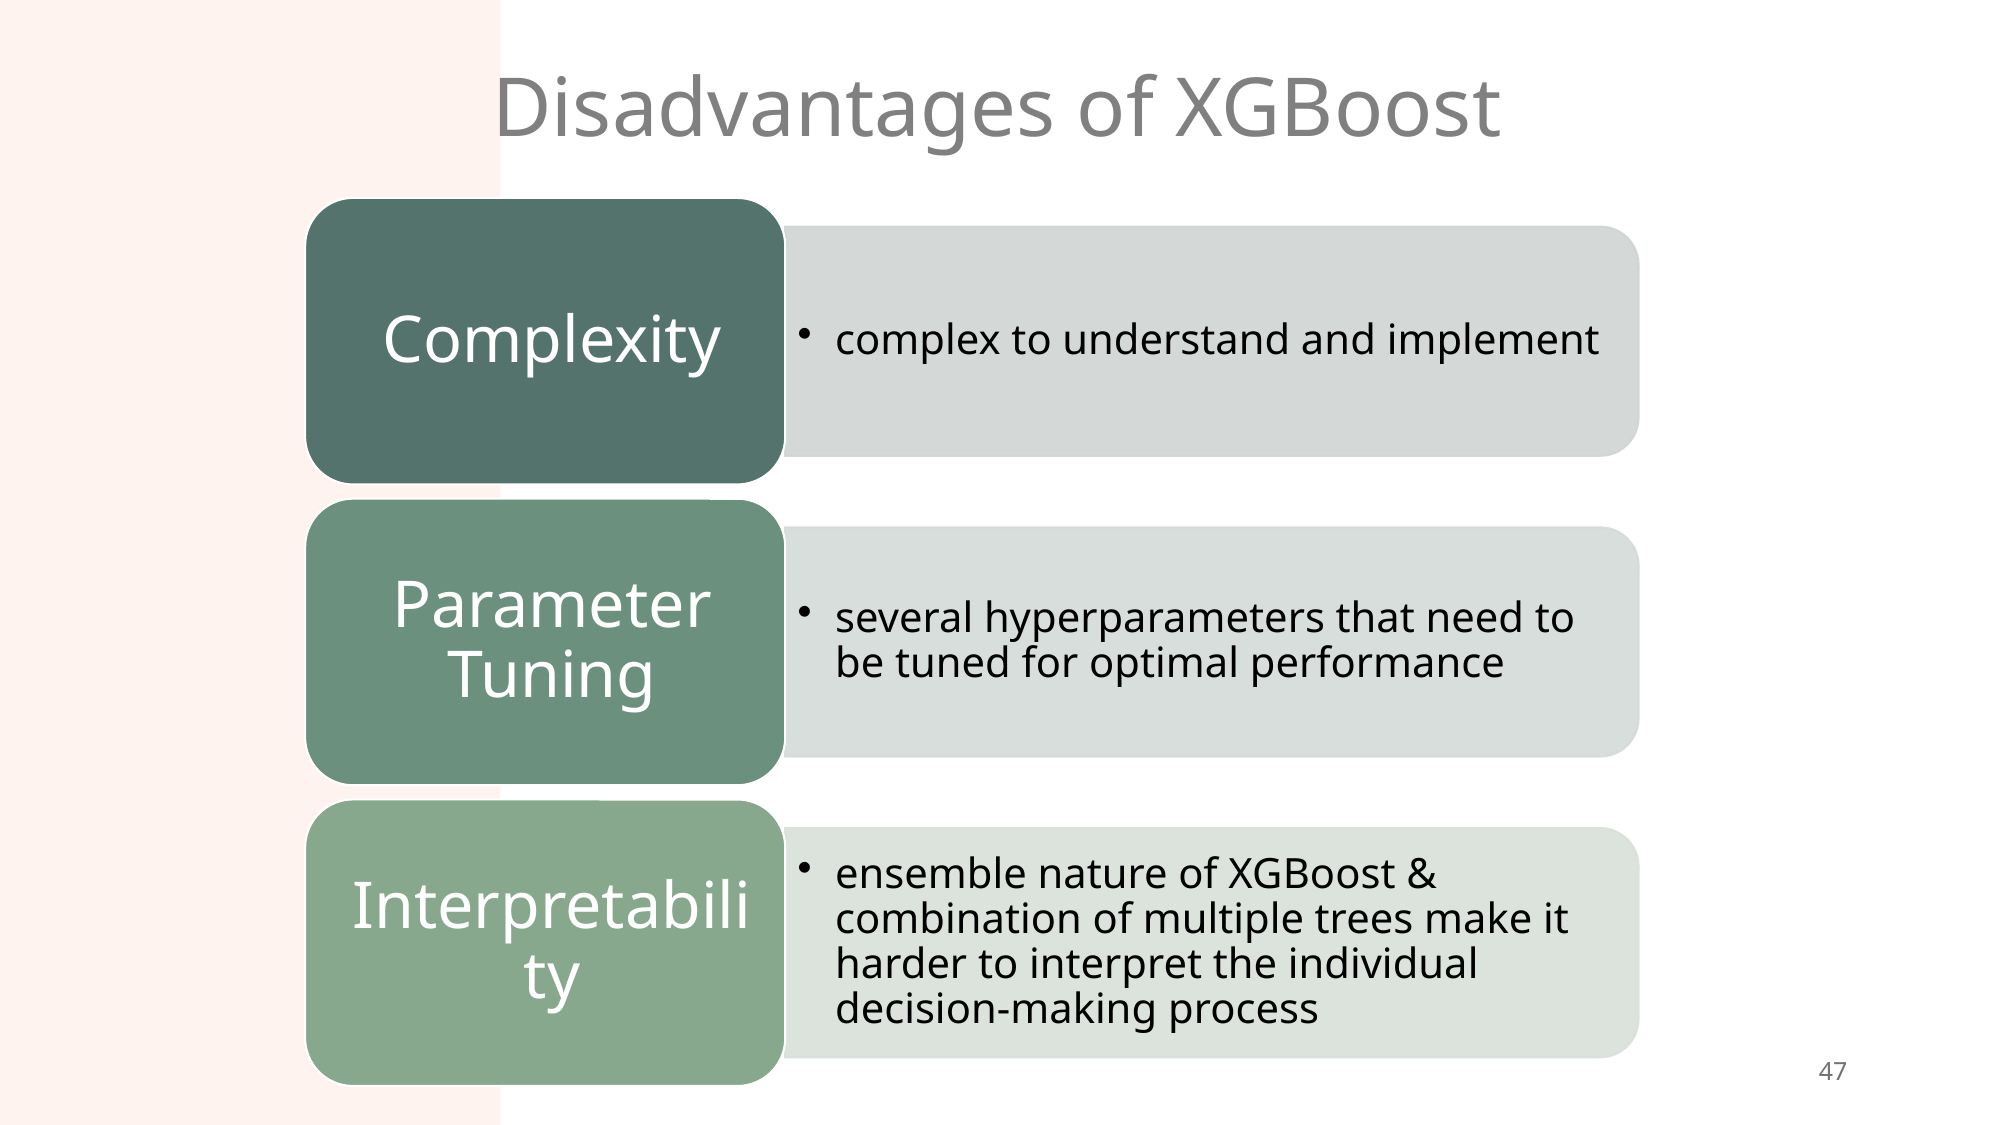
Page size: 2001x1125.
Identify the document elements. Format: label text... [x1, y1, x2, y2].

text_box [305, 197, 1639, 1087]
title Disadvantages of XGBoost [477, 22, 1523, 197]
slide_number 47 [1412, 1042, 1863, 1103]
